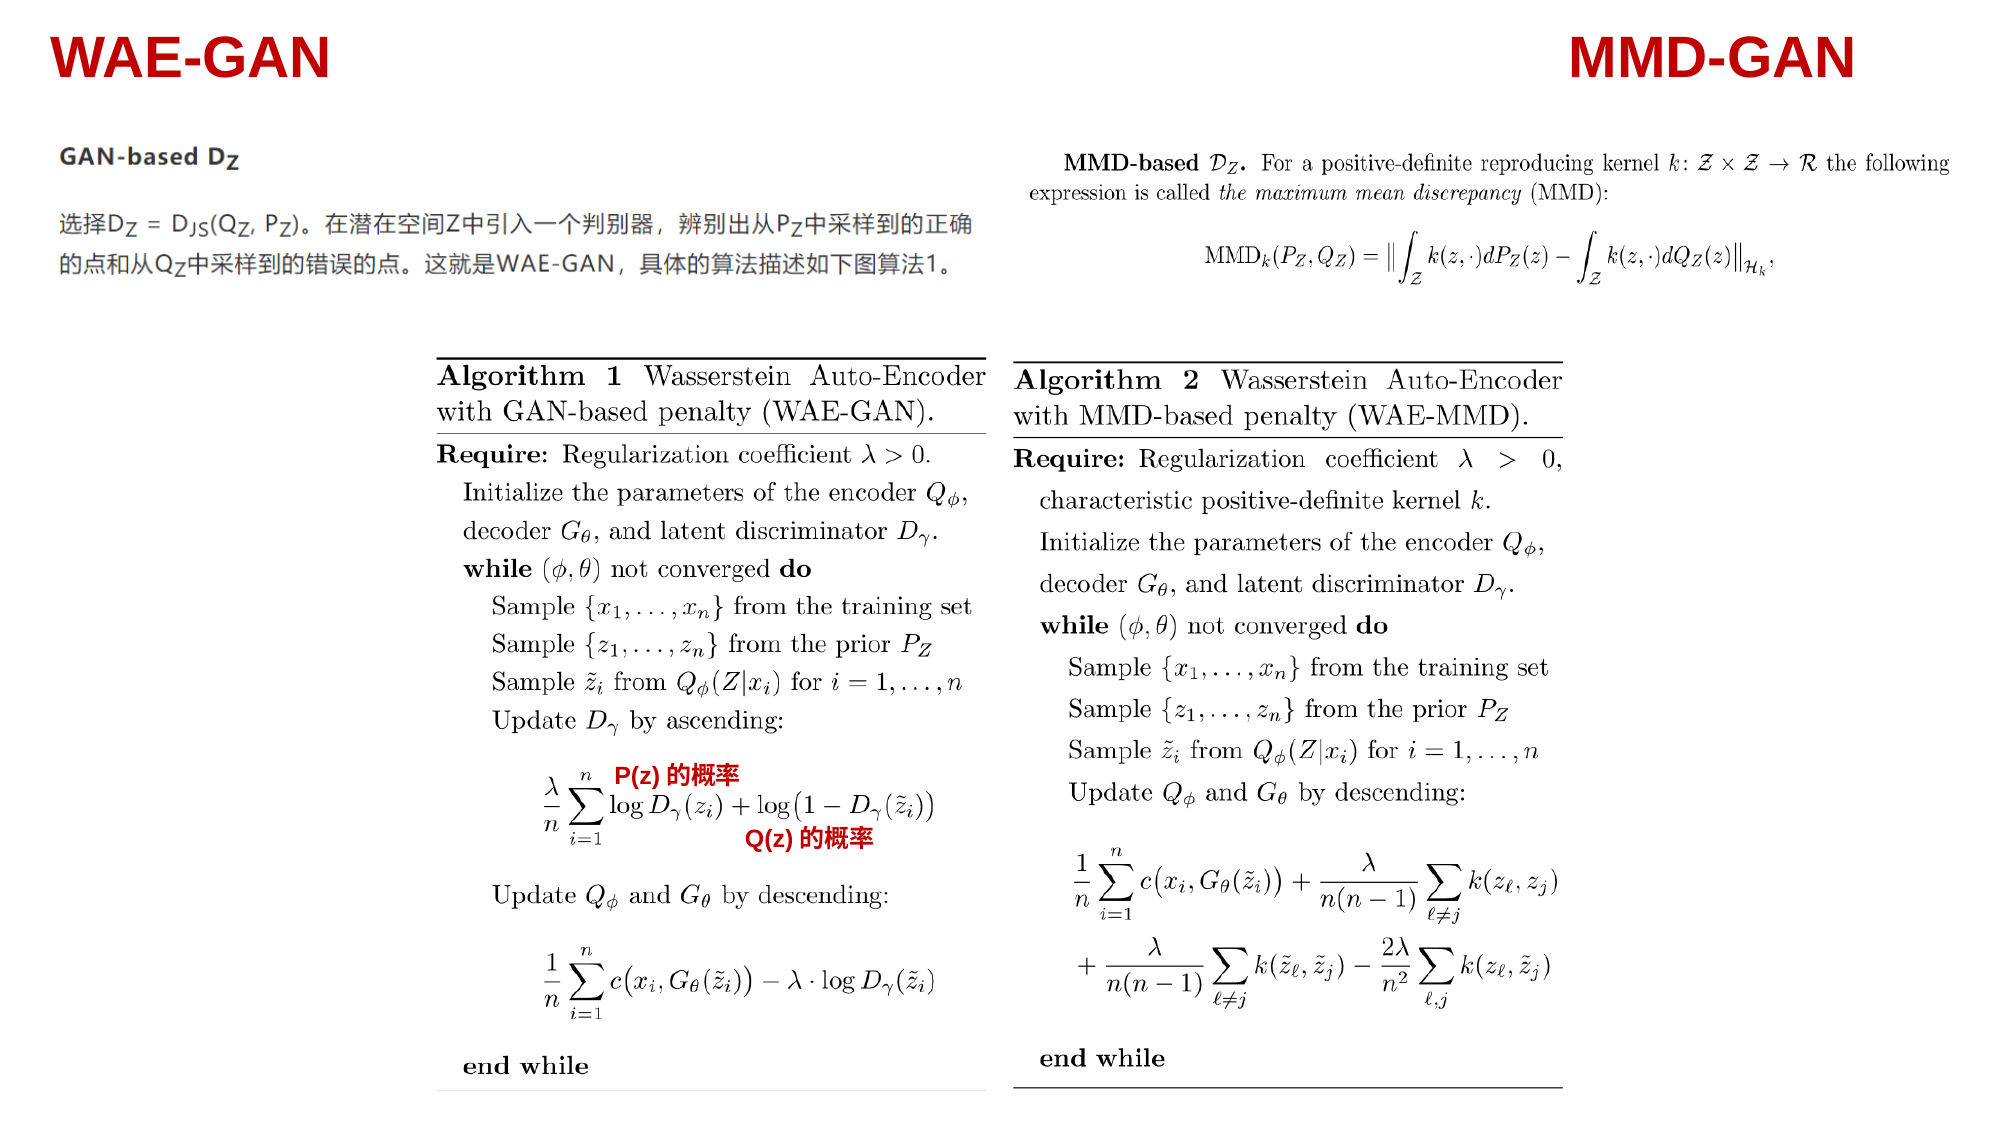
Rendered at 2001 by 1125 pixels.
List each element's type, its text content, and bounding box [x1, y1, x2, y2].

picture [427, 352, 1573, 1092]
text_box WAE-GAN [35, 11, 347, 97]
picture [56, 138, 982, 285]
text_box MMD-GAN [1554, 11, 1872, 97]
picture [1026, 138, 1952, 285]
